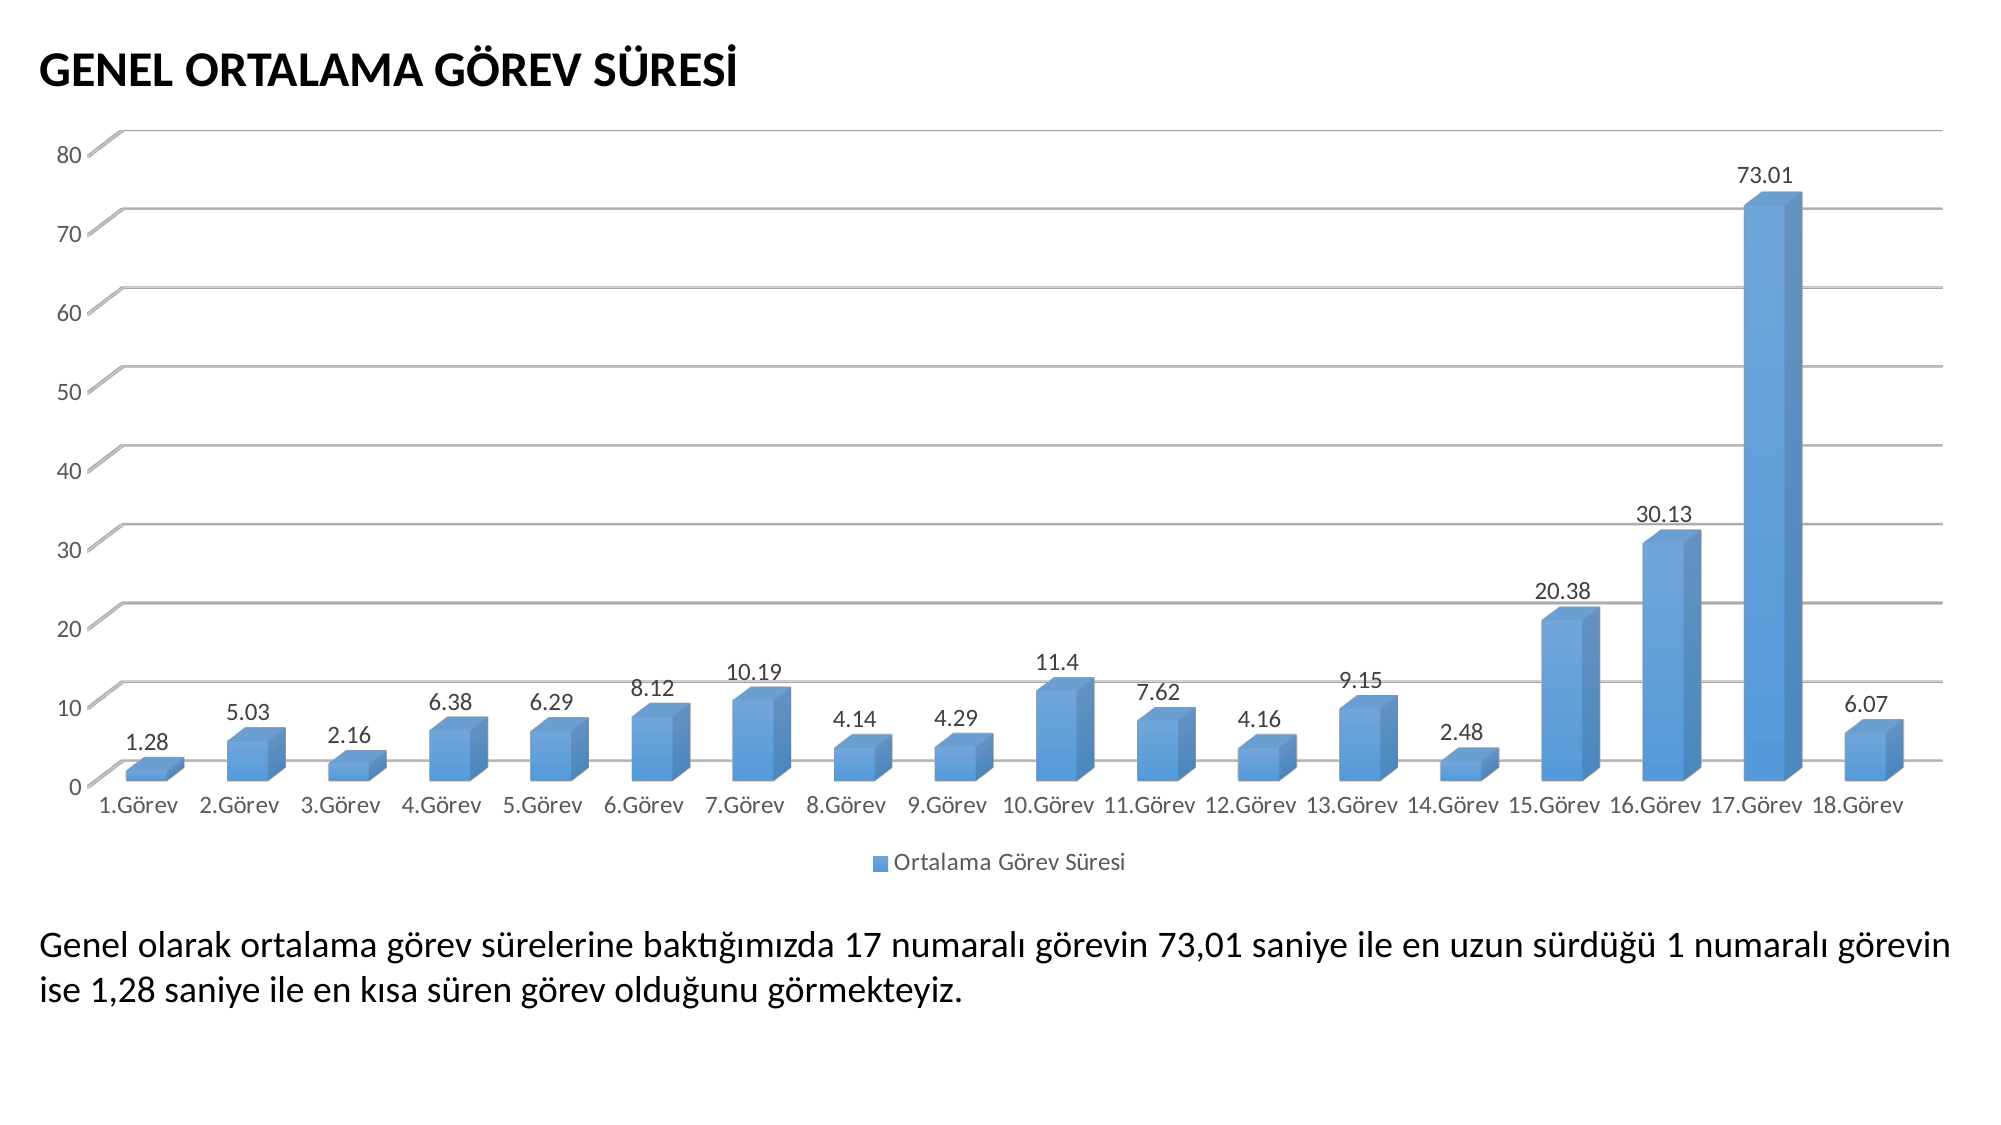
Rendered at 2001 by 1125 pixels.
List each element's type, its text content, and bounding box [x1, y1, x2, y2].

text_box Genel olarak ortalama görev sürelerine baktığımızda 17 numaralı görevin 73,01 saniye ile en uzun sürdüğü 1 numaralı görevin ise 1,28 saniye ile en kısa süren görev olduğunu görmekteyiz. [24, 912, 1969, 1017]
chart [0, 114, 2000, 883]
text_box GENEL ORTALAMA GÖREV SÜRESİ [24, 28, 1176, 104]
